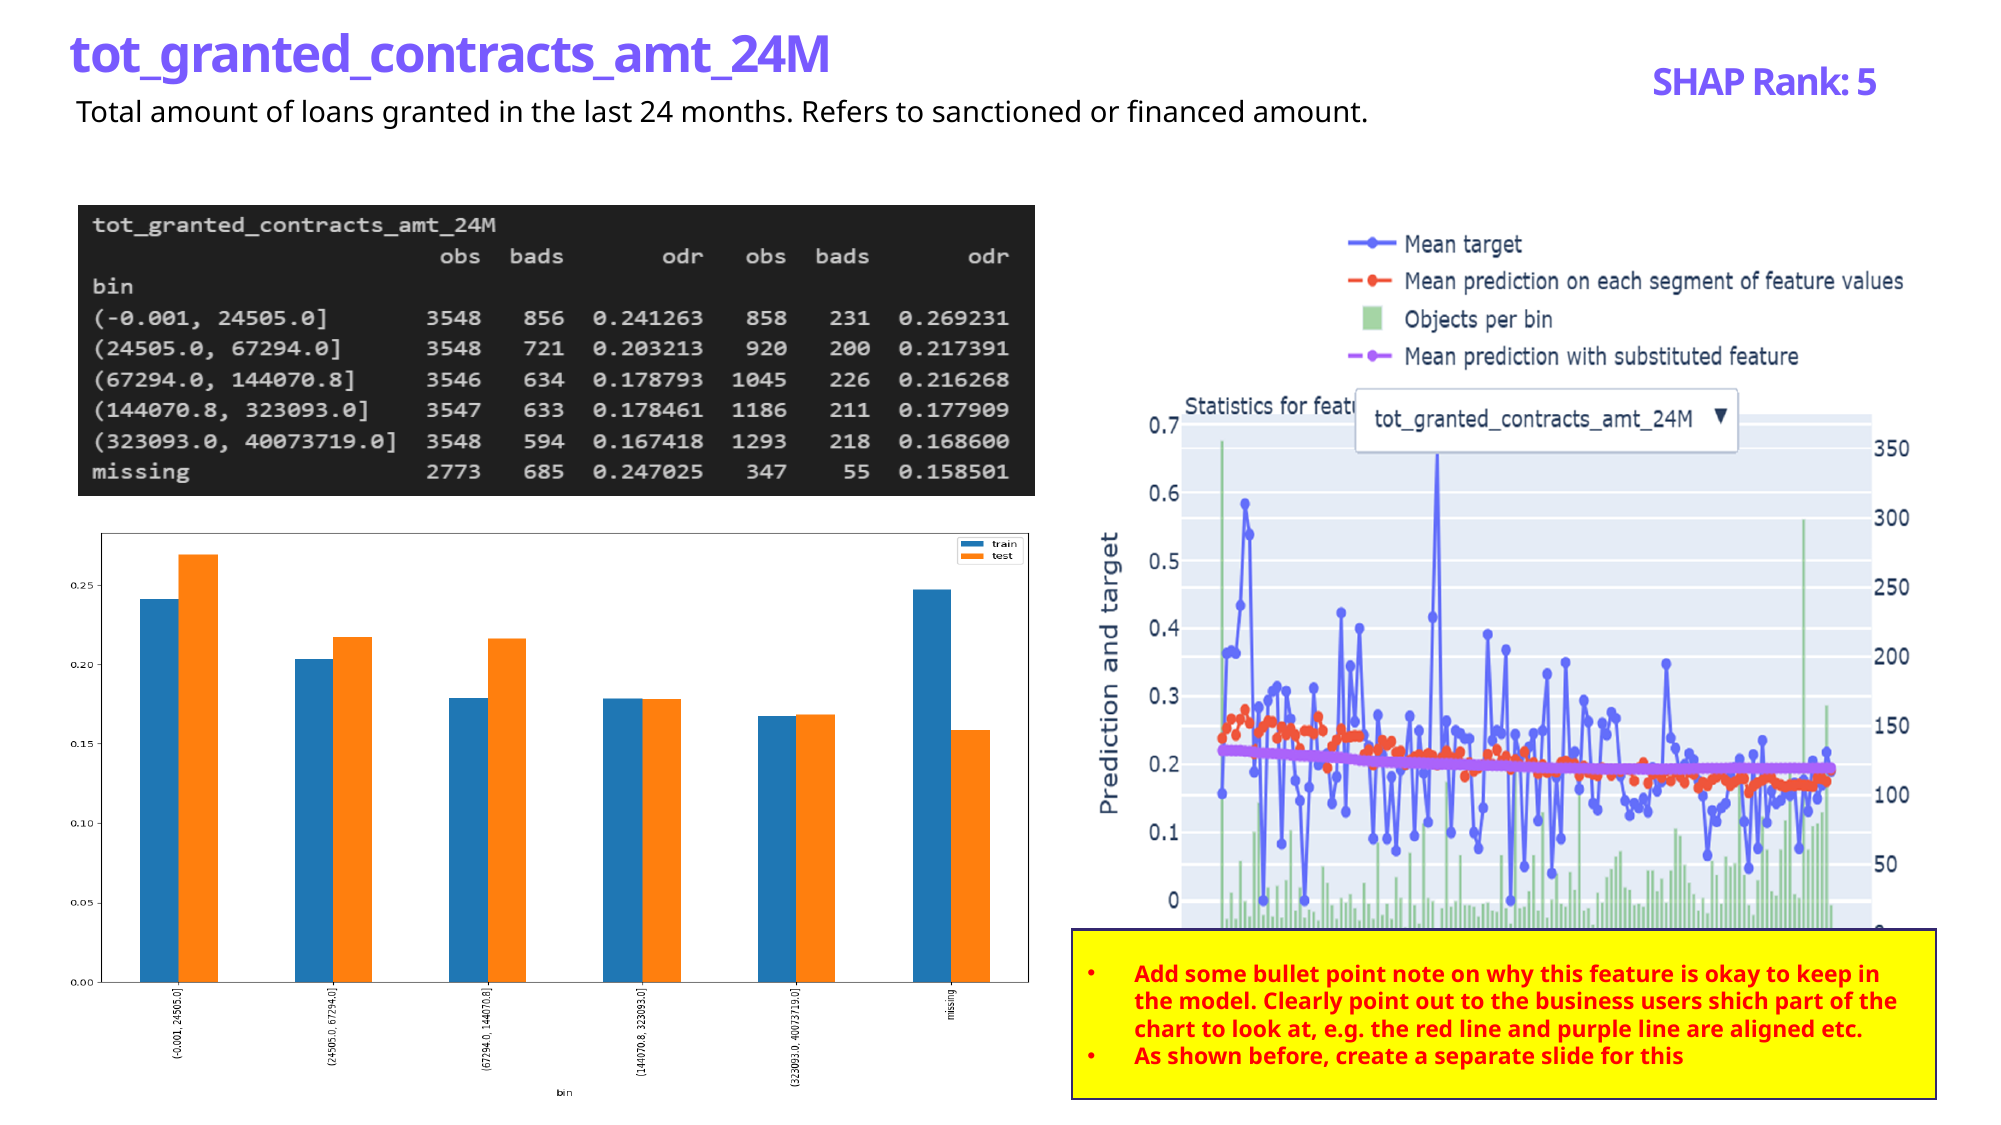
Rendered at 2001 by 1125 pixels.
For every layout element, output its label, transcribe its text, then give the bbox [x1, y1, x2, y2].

picture [61, 527, 1035, 1103]
picture [1074, 205, 1928, 1008]
text_box SHAP Rank: 5 [1637, 1, 1928, 111]
text_box Add some bullet point note on why this feature is okay to keep in the model. Clearly point out to the business users shich part of the chart to look at, e.g. the red line and purple line are aligned etc. As shown before, create a separate slide for this [1071, 928, 1937, 1100]
title tot_granted_contracts_amt_24M [54, 0, 1941, 91]
picture [78, 205, 1035, 496]
text_box Total amount of loans granted in the last 24 months. Refers to sanctioned or financed amount. [61, 86, 1444, 137]
